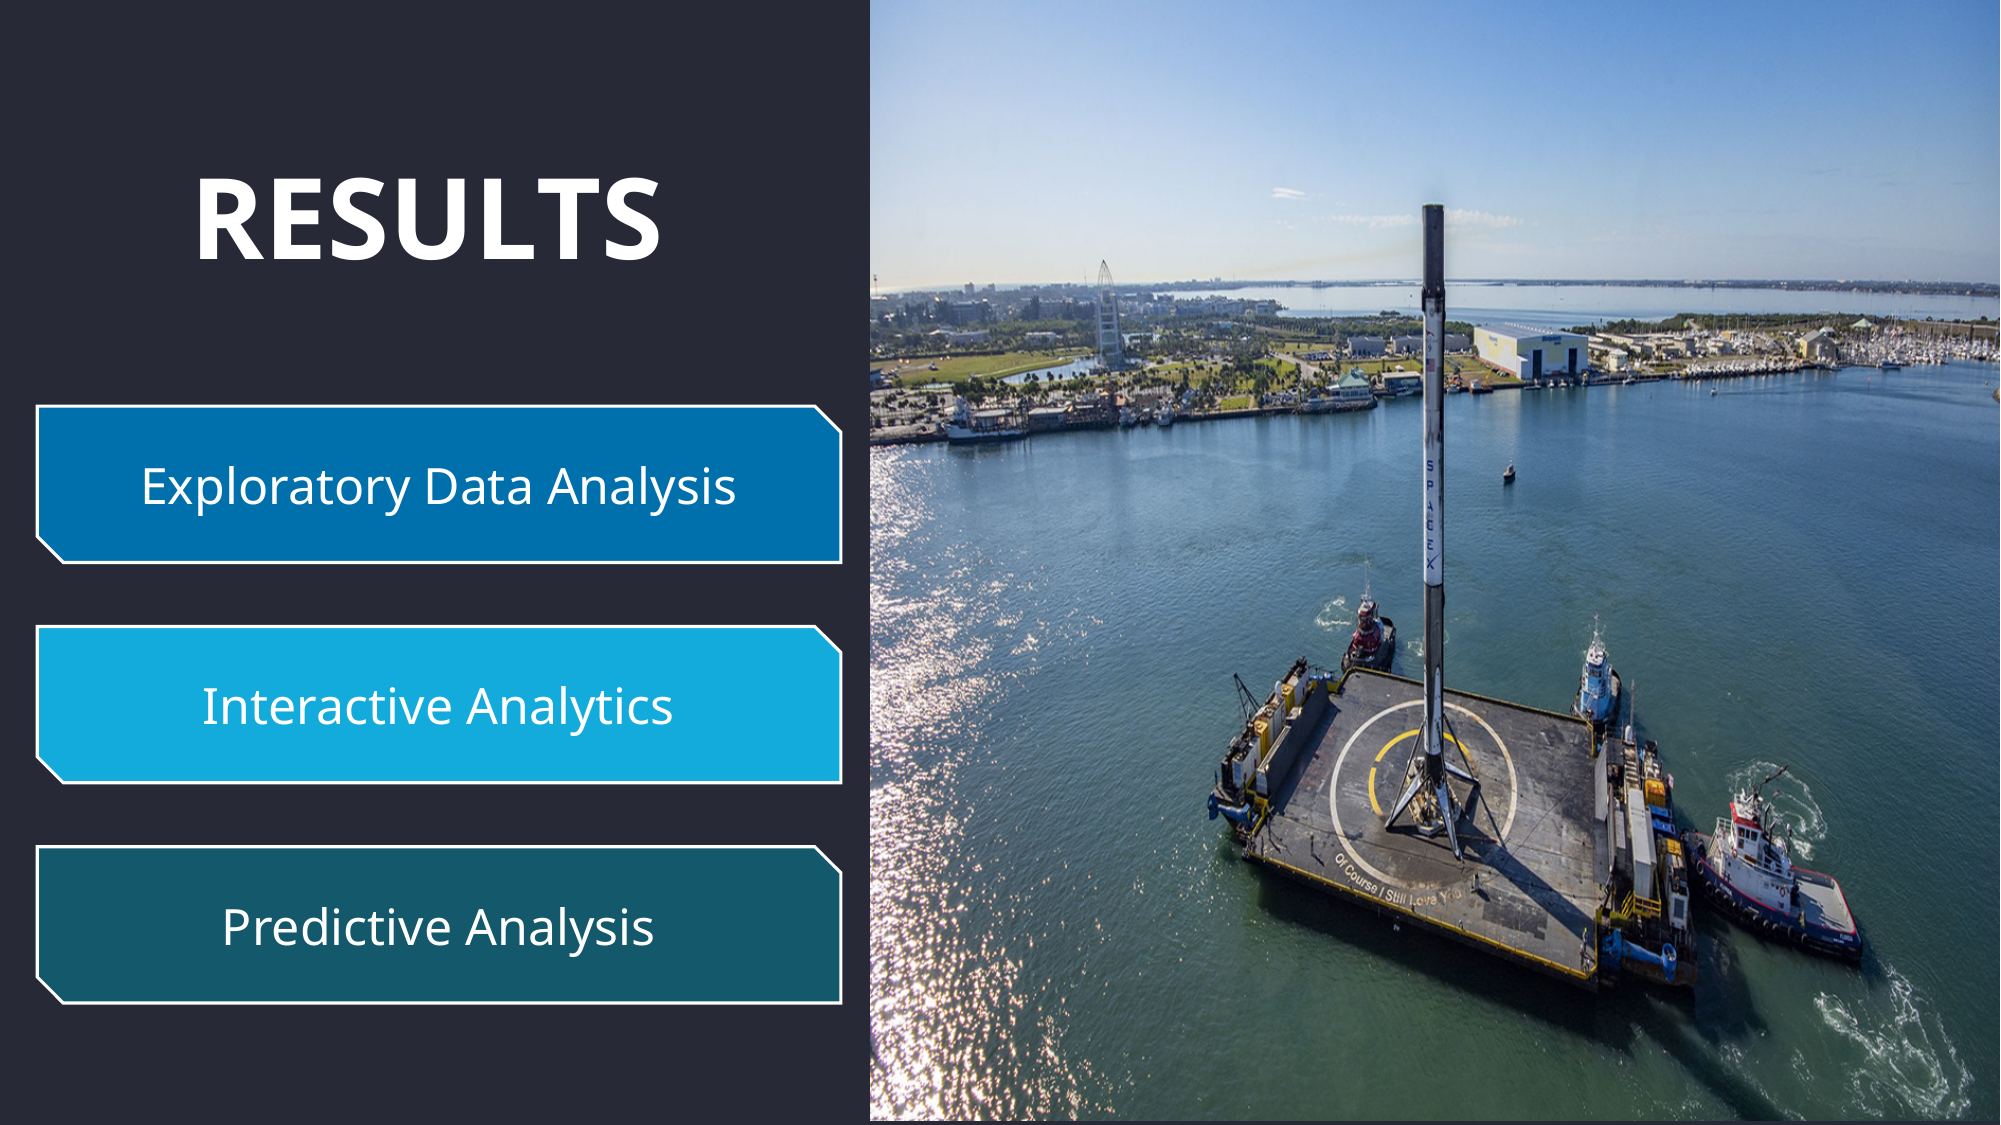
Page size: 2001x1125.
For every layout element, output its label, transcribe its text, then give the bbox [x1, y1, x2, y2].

text_box Predictive Analysis [35, 845, 843, 1005]
text_box Exploratory Data Analysis [35, 404, 843, 565]
text_box Interactive Analytics [35, 624, 843, 785]
picture [869, 0, 2000, 1121]
title results [102, 160, 776, 284]
